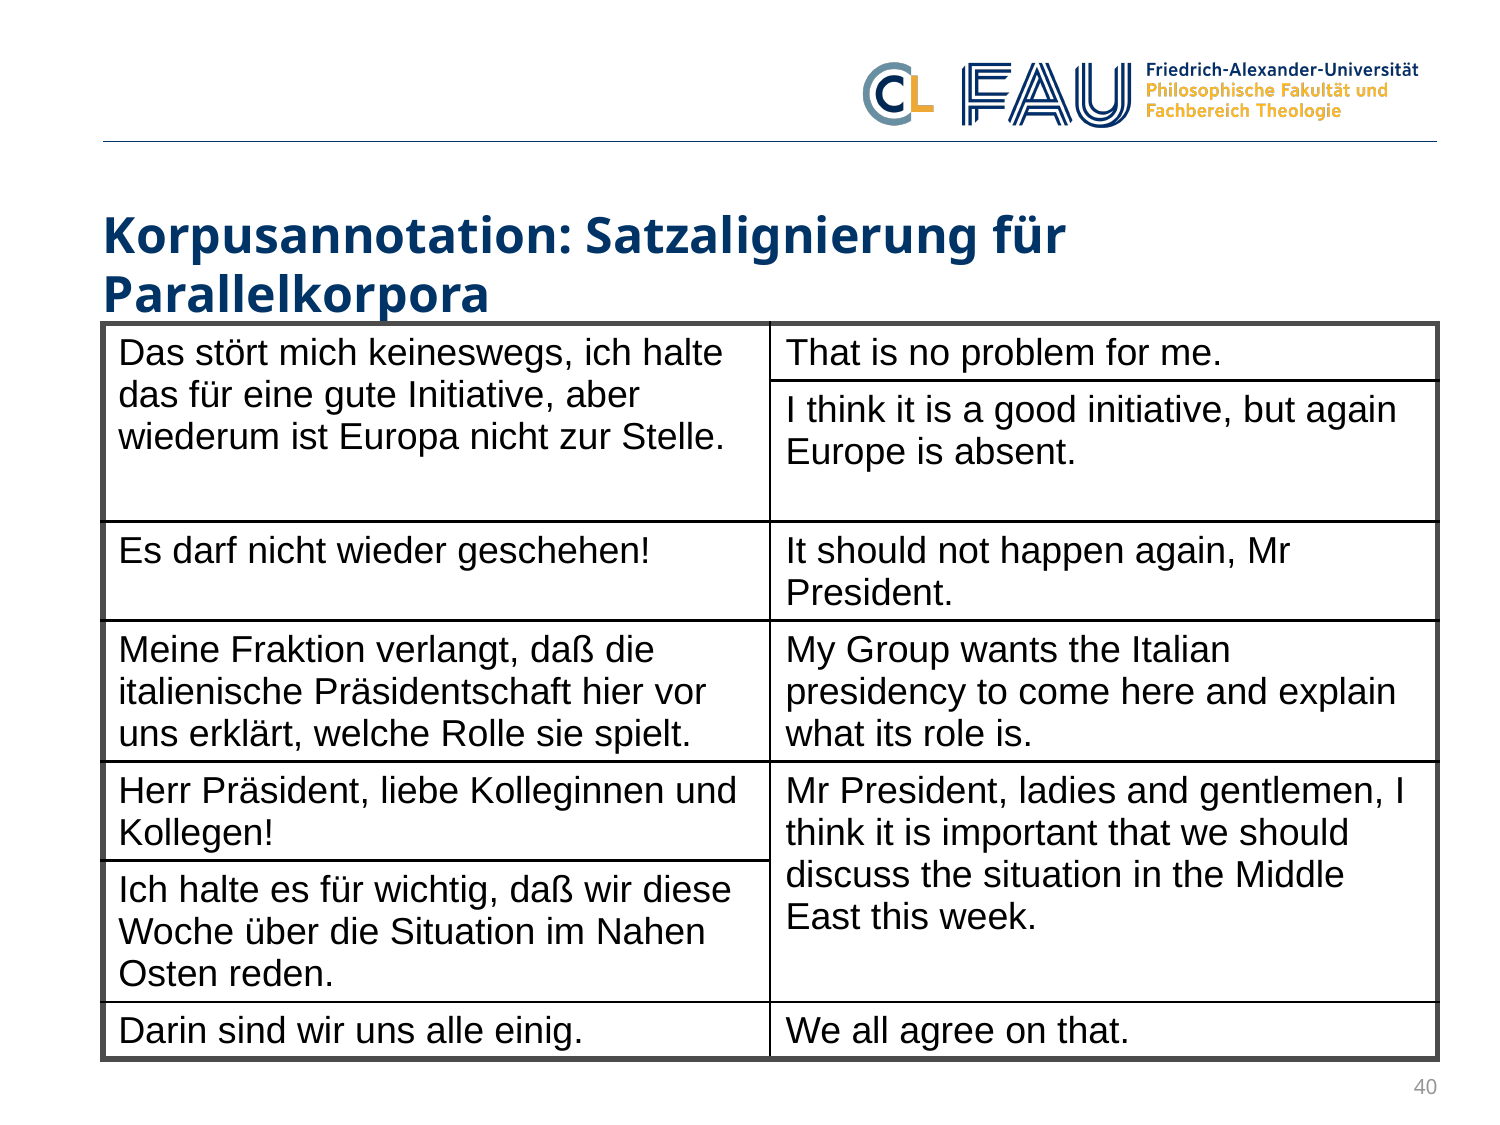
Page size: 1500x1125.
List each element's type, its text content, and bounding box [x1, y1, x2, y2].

table_cell Meine Fraktion verlangt, daß die italienische Präsidentschaft hier vor uns erklärt, welche Rolle sie spielt. [106, 622, 769, 760]
table_cell Darin sind wir uns alle einig. [106, 1003, 769, 1056]
table_cell I think it is a good initiative, but again Europe is absent. [771, 382, 1435, 520]
table_cell My Group wants the Italian presidency to come here and explain what its role is. [771, 622, 1435, 760]
slide_number 40 [1363, 1051, 1438, 1125]
table_cell Mr President, ladies and gentlemen, I think it is important that we should discuss the situation in the Middle East this week. [771, 763, 1435, 1001]
table_cell Ich halte es für wichtig, daß wir diese Woche über die Situation im Nahen Osten reden. [106, 862, 769, 1001]
table_cell We all agree on that. [771, 1003, 1435, 1056]
table_cell It should not happen again, Mr President. [771, 523, 1435, 619]
table_header Das stört mich keineswegs, ich halte das für eine gute Initiative, aber wiederum ist Europa nicht zur Stelle. [106, 326, 769, 520]
table_cell Herr Präsident, liebe Kolleginnen und Kollegen! [106, 763, 769, 859]
title Korpusannotation: Satzalignierung für Parallelkorpora [102, 205, 1438, 265]
picture [844, 46, 1438, 142]
table_header That is no problem for me. [771, 326, 1435, 379]
table_cell Es darf nicht wieder geschehen! [106, 523, 769, 619]
